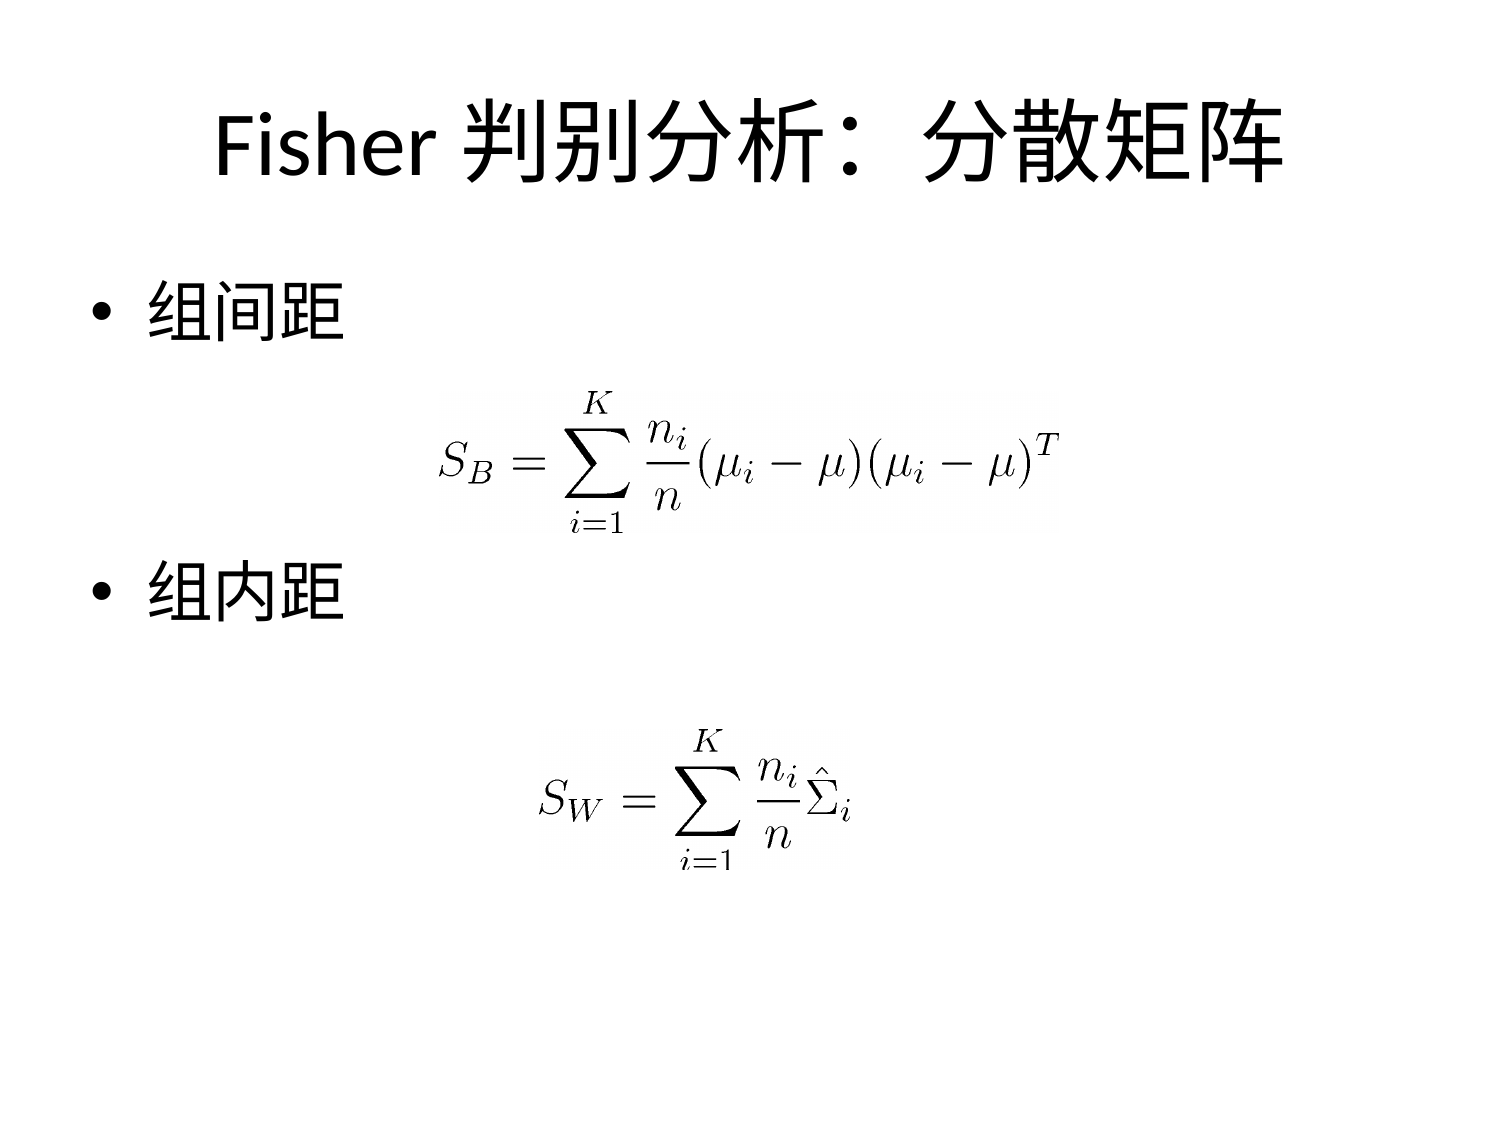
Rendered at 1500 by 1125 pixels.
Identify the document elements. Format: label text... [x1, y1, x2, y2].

title Fisher判别分析：分散矩阵 [75, 45, 1425, 233]
list 组间距 组内距 [75, 262, 1425, 1005]
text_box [537, 724, 852, 876]
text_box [437, 387, 1061, 538]
